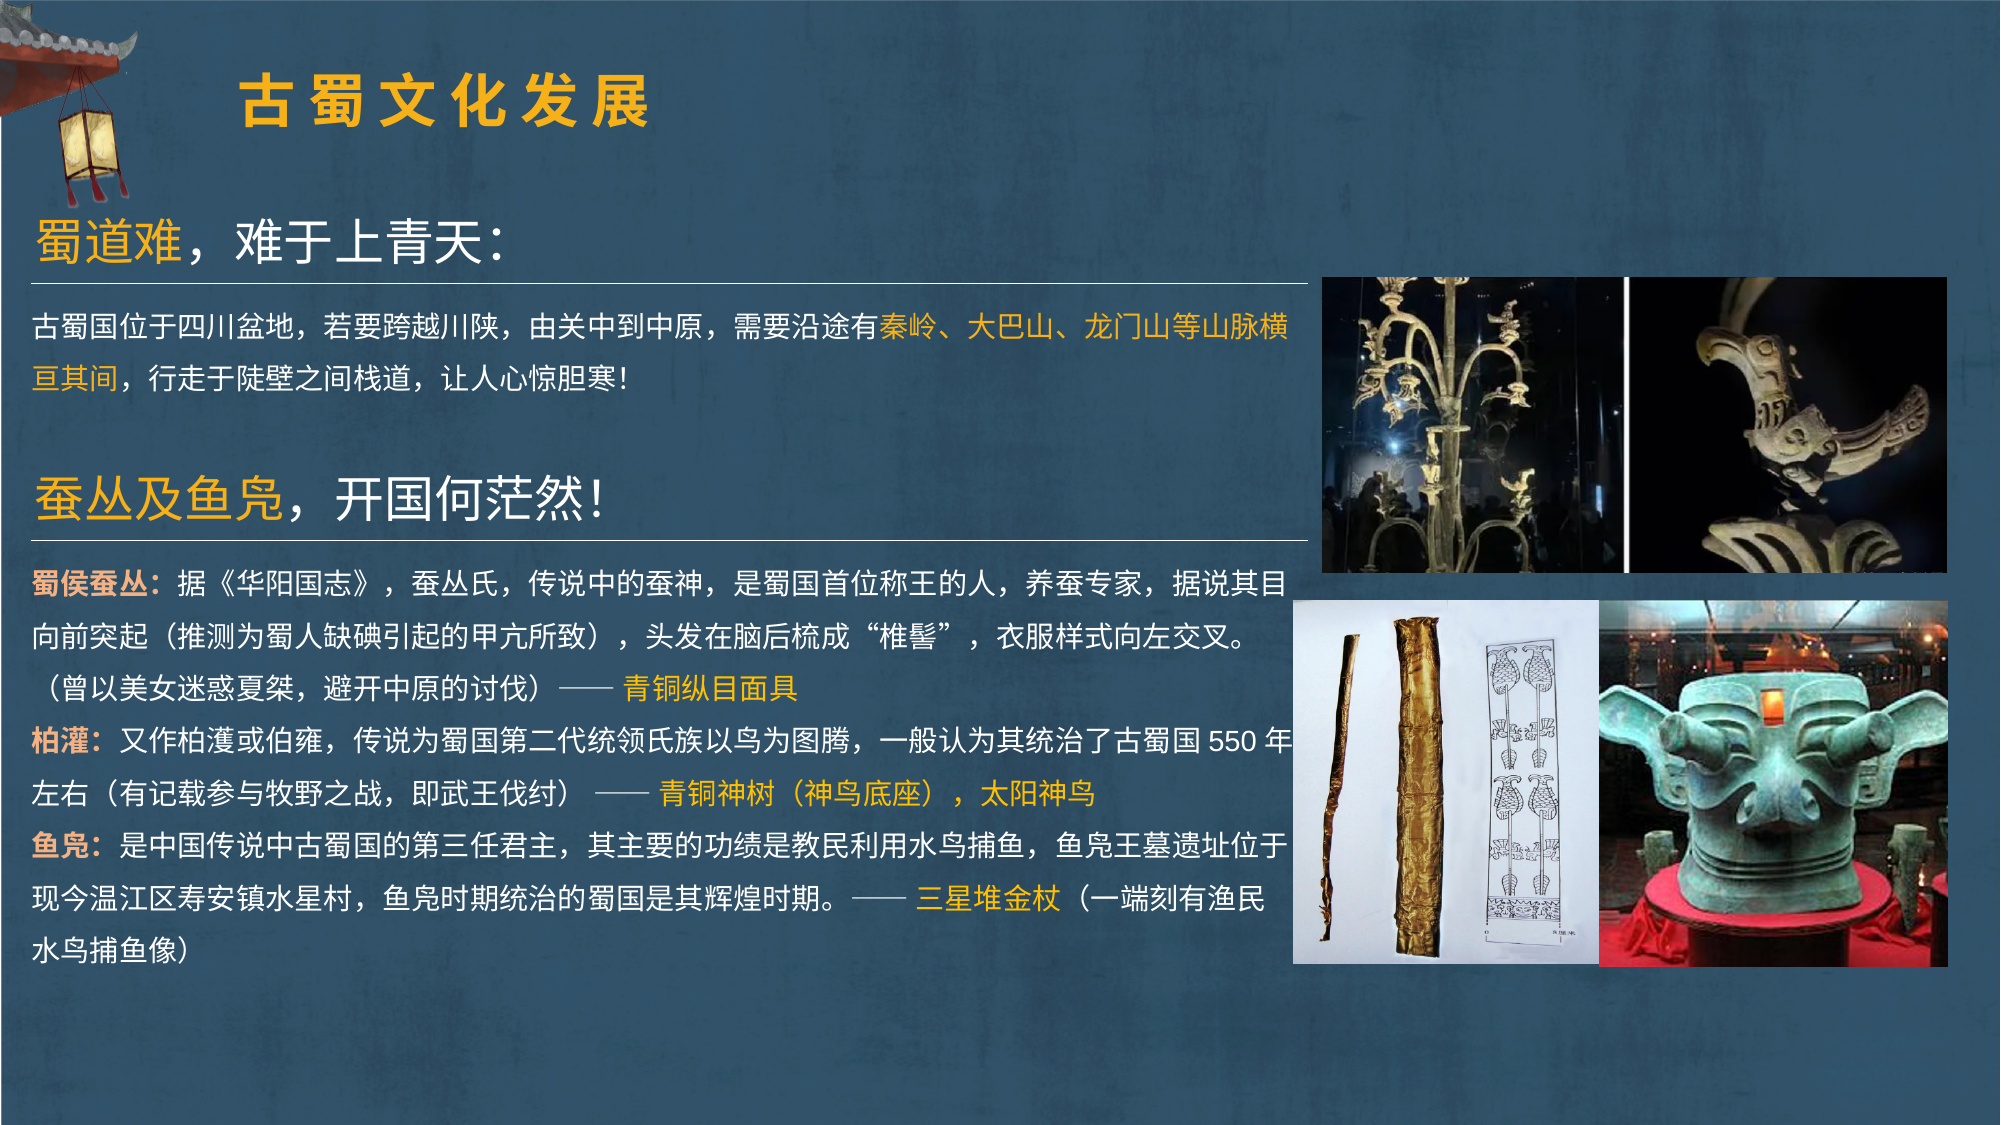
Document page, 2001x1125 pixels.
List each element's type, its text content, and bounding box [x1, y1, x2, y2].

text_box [0, 0, 754, 238]
text_box 蜀侯蚕丛：据《华阳国志》，蚕丛氏，传说中的蚕神，是蜀国首位称王的人，养蚕专家，据说其目向前突起（推测为蜀人缺碘引起的甲亢所致），头发在脑后梳成“椎髻”，衣服样式向左交叉。（曾以美女迷惑夏桀，避开中原的讨伐）—— 青铜纵目面具 柏灌：又作柏濩或伯雍，传说为蜀国第二代统领氏族以鸟为图腾，一般认为其统治了古蜀国550年左右（有记载参与牧野之战，即武王伐纣） —— 青铜神树（神鸟底座），太阳神鸟 鱼凫：是中国传说中古蜀国的第三任君主，其主要的功绩是教民利用水鸟捕鱼，鱼凫王墓遗址位于现今温江区寿安镇水星村，鱼凫时期统治的蜀国是其辉煌时期。—— 三星堆金杖（一端刻有渔民水鸟捕鱼像） [16, 540, 1309, 975]
text_box 蚕丛及鱼凫，开国何茫然！ [19, 460, 650, 536]
text_box 蜀道难，难于上青天： [19, 238, 550, 279]
picture [3, 1, 2000, 1125]
text_box 古蜀国位于四川盆地，若要跨越川陕，由关中到中原，需要沿途有秦岭、大巴山、龙门山等山脉横亘其间，行走于陡壁之间栈道，让人心惊胆寒！ [16, 283, 1309, 404]
